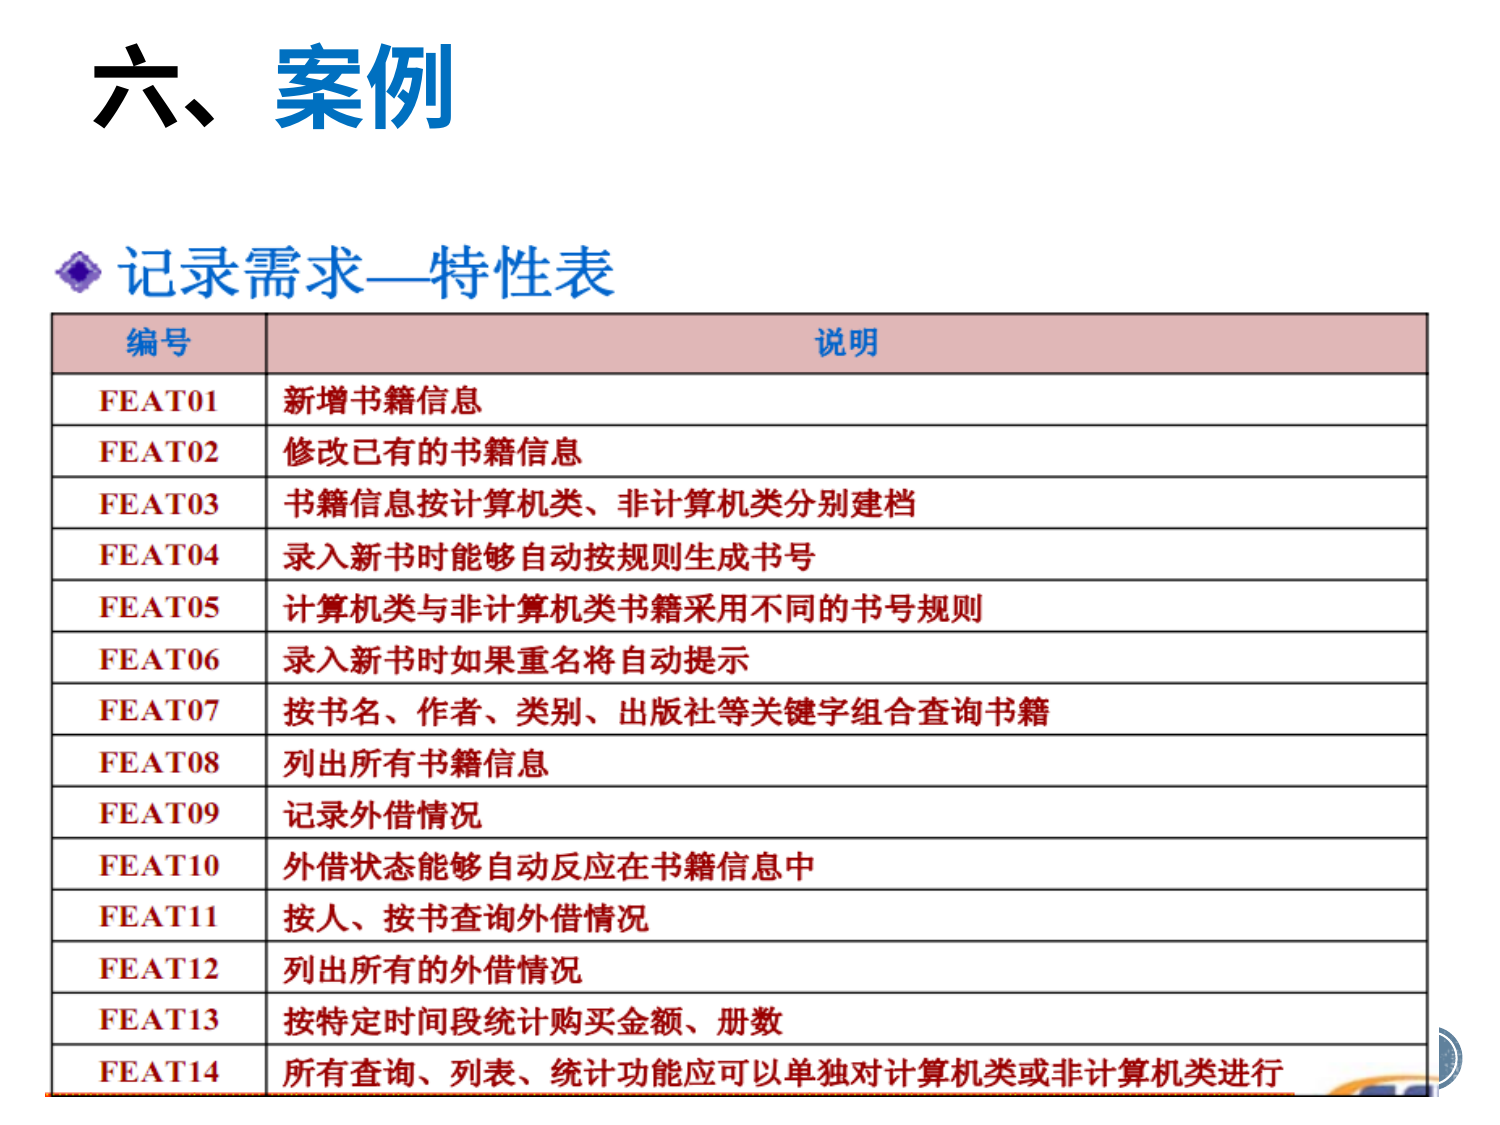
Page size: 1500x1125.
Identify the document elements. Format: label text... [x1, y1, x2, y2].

picture [45, 241, 1439, 1097]
text_box 六、案例 [74, 33, 1350, 150]
